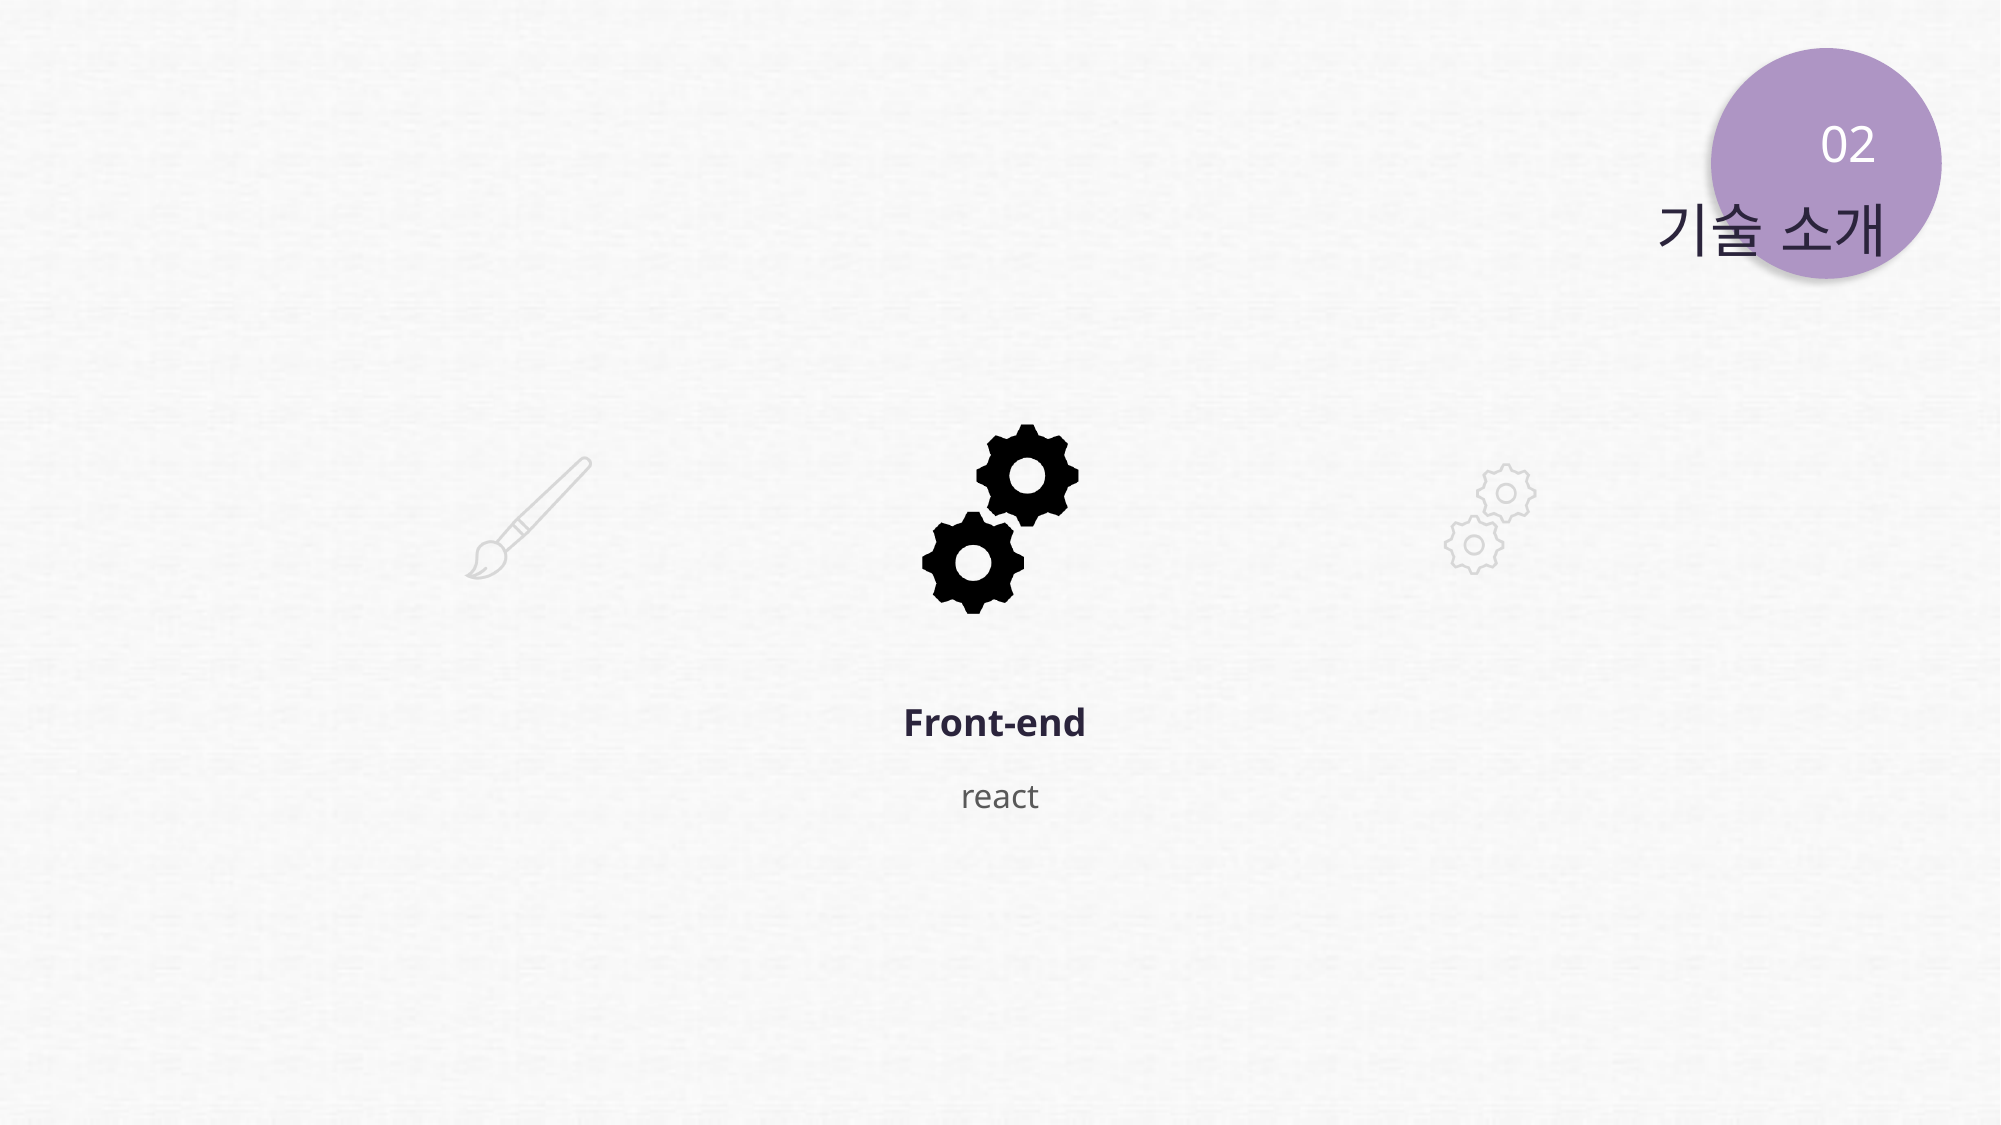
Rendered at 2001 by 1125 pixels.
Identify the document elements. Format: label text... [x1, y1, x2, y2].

text_box Front-end [888, 669, 1102, 752]
picture [0, 0, 2001, 1125]
text_box [1800, 272, 1853, 276]
text_box [1715, 51, 1939, 246]
text_box 기술 소개 [1642, 152, 1902, 272]
text_box 02 [1805, 104, 1893, 152]
text_box react [945, 748, 1055, 823]
